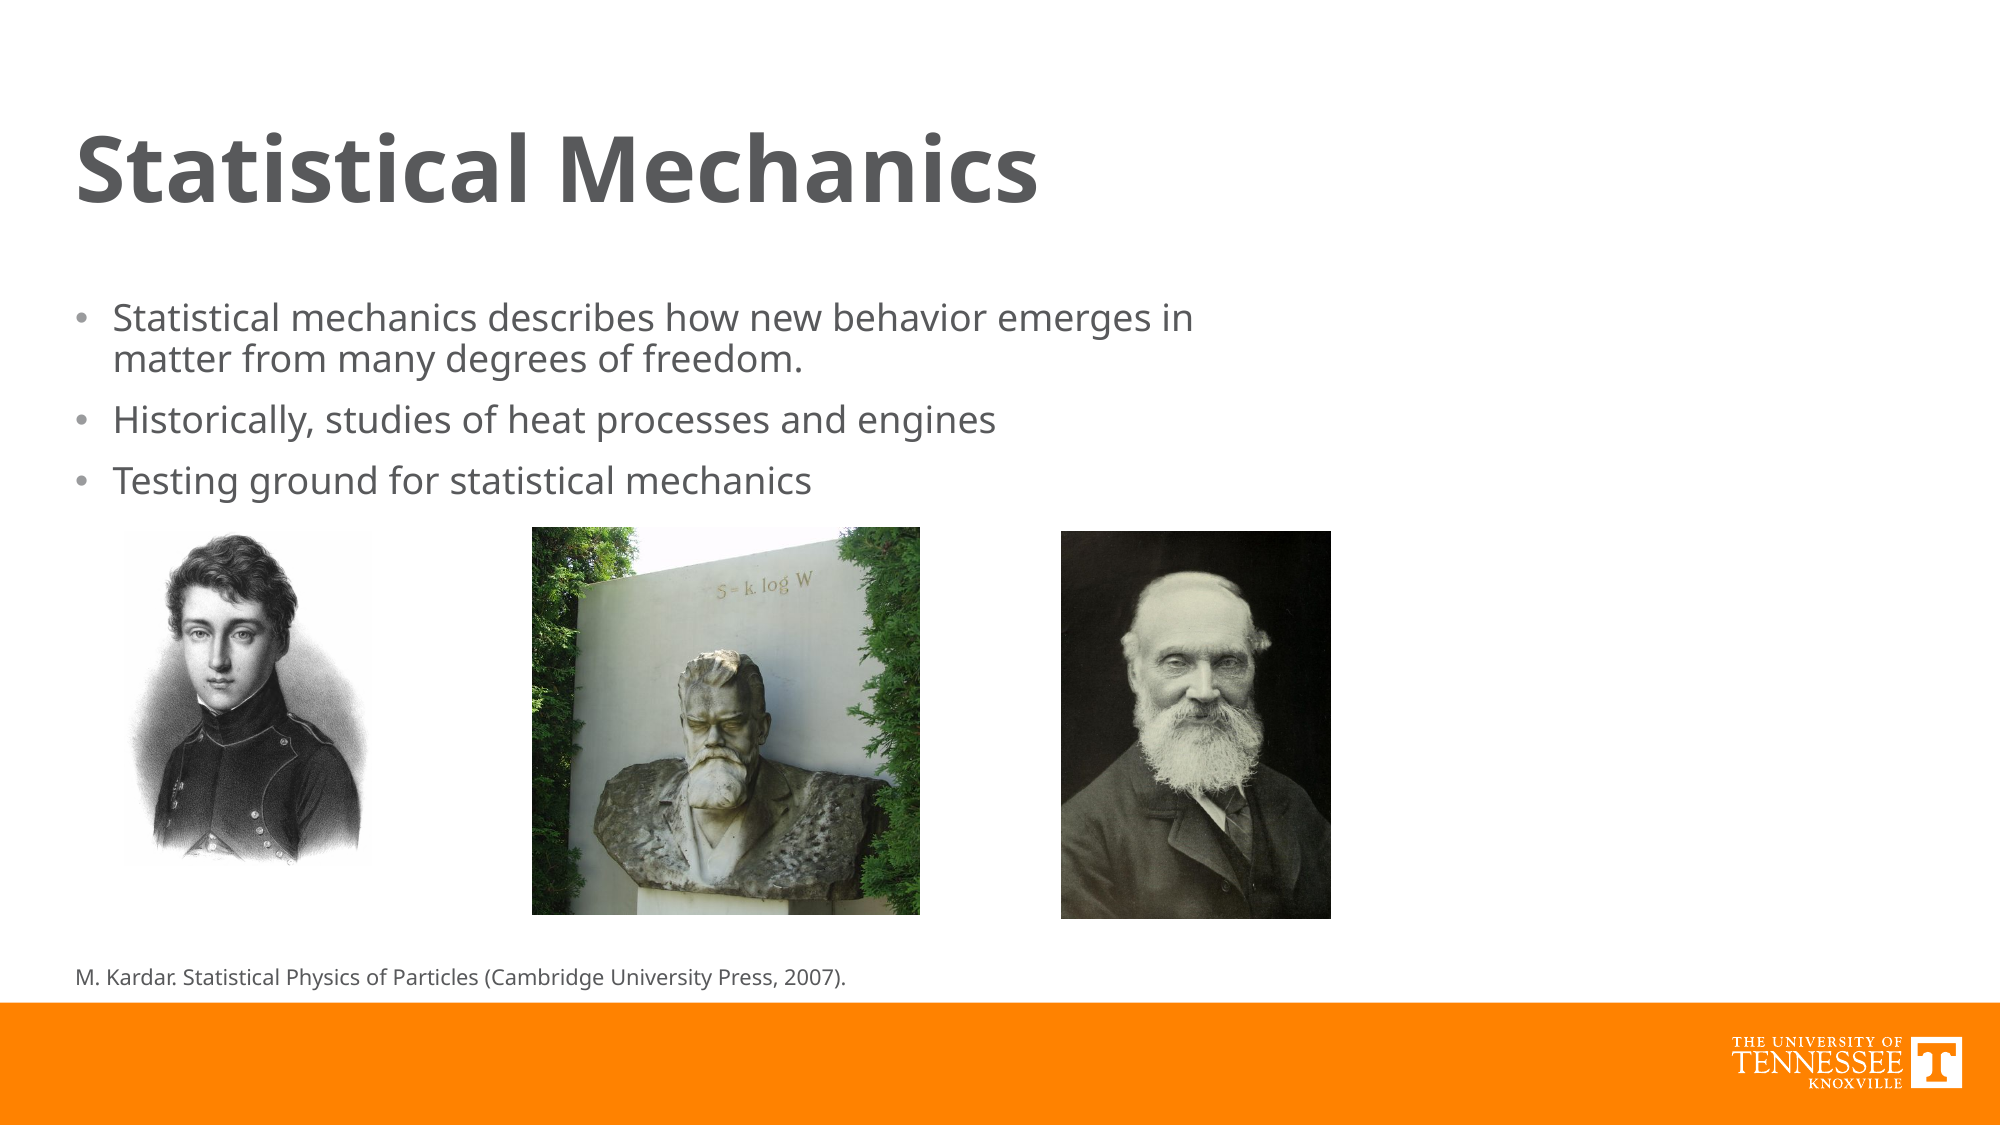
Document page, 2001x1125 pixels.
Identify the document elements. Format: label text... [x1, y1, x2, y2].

picture [532, 527, 920, 915]
text_box M. Kardar. Statistical Physics of Particles (Cambridge University Press, 2007). [75, 963, 1688, 990]
list Statistical mechanics describes how new behavior emerges in matter from many degrees of freedom. Historically, studies of heat processes and engines Testing ground for statistical mechanics [75, 299, 1296, 831]
picture [124, 531, 372, 866]
title Statistical Mechanics [75, 37, 1925, 222]
picture [1061, 531, 1331, 919]
